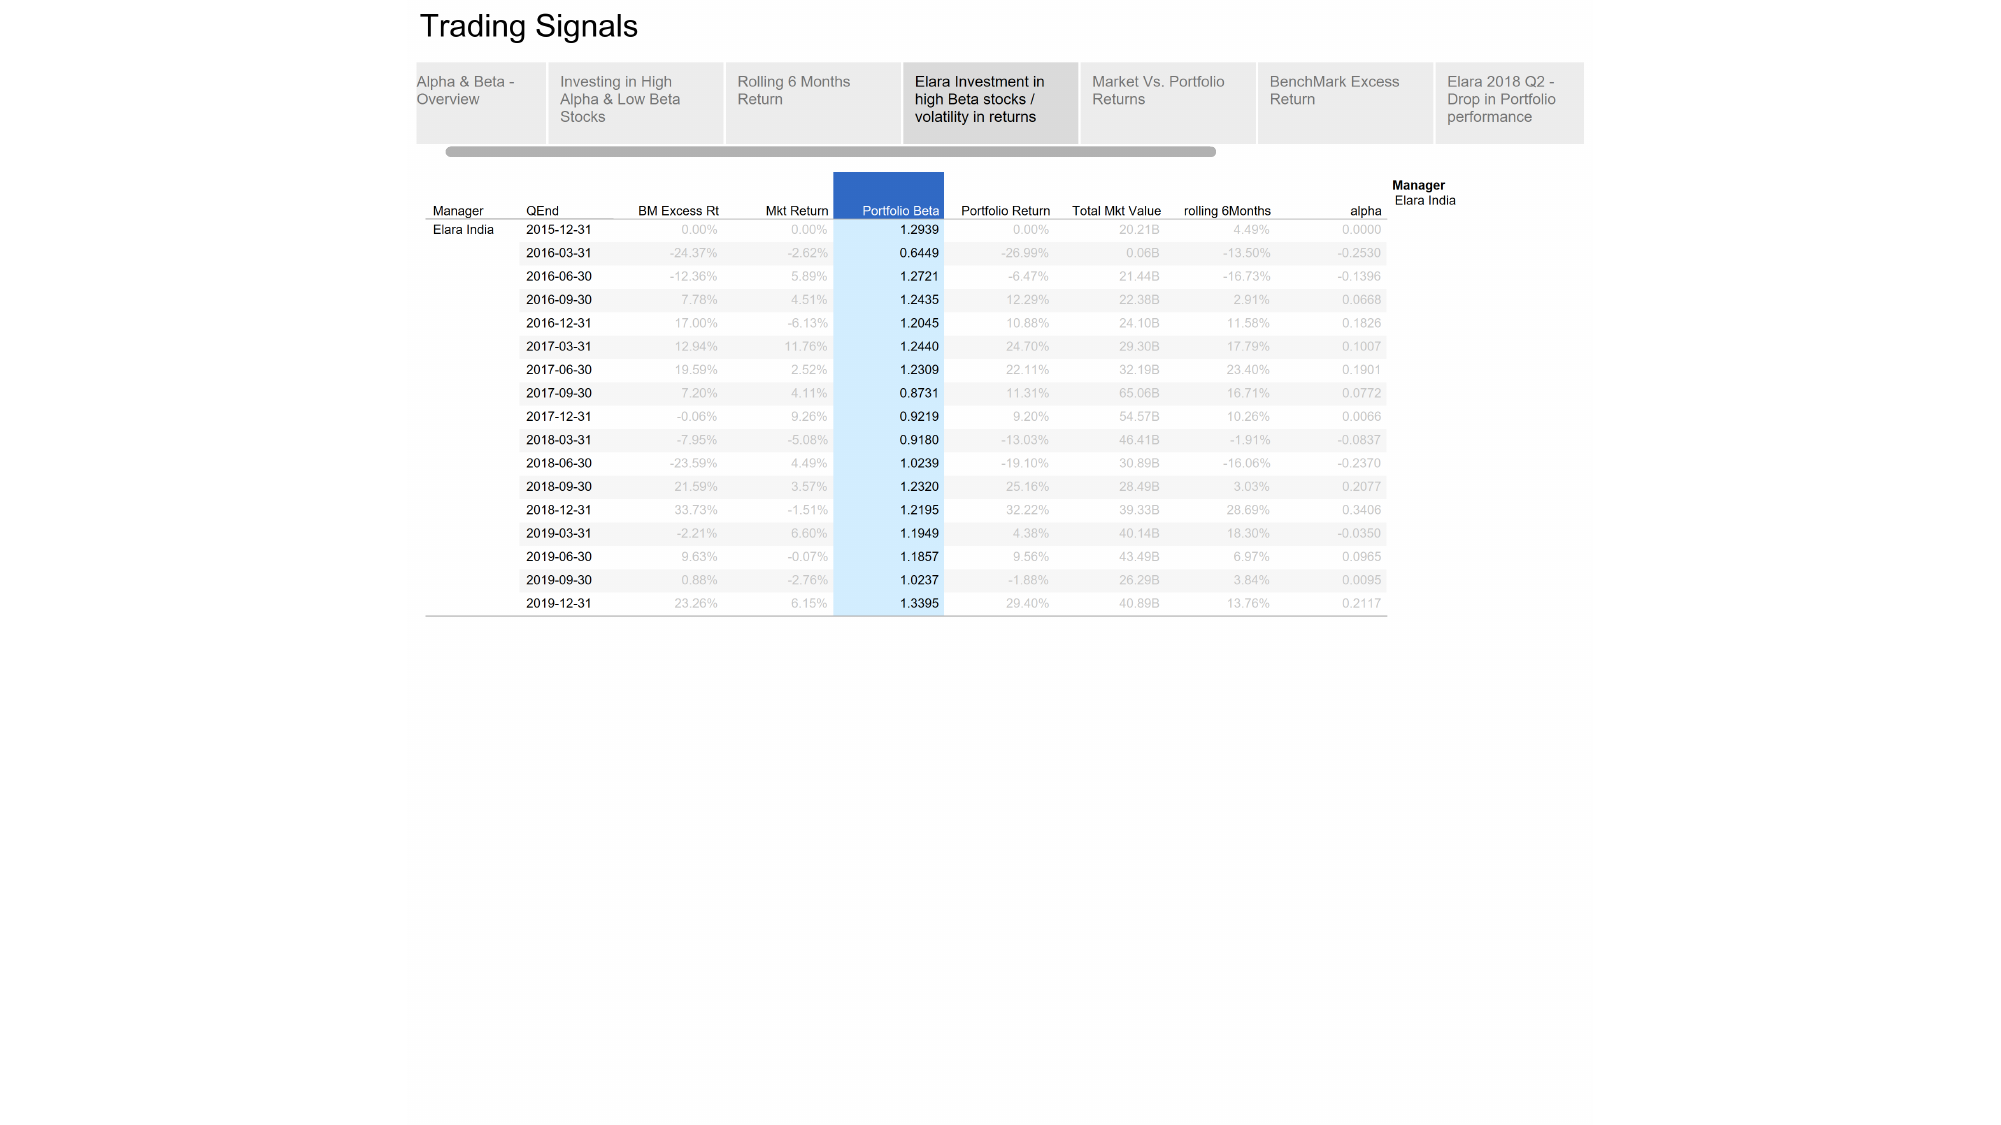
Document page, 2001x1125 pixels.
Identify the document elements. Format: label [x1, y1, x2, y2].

picture [407, 0, 1593, 1125]
